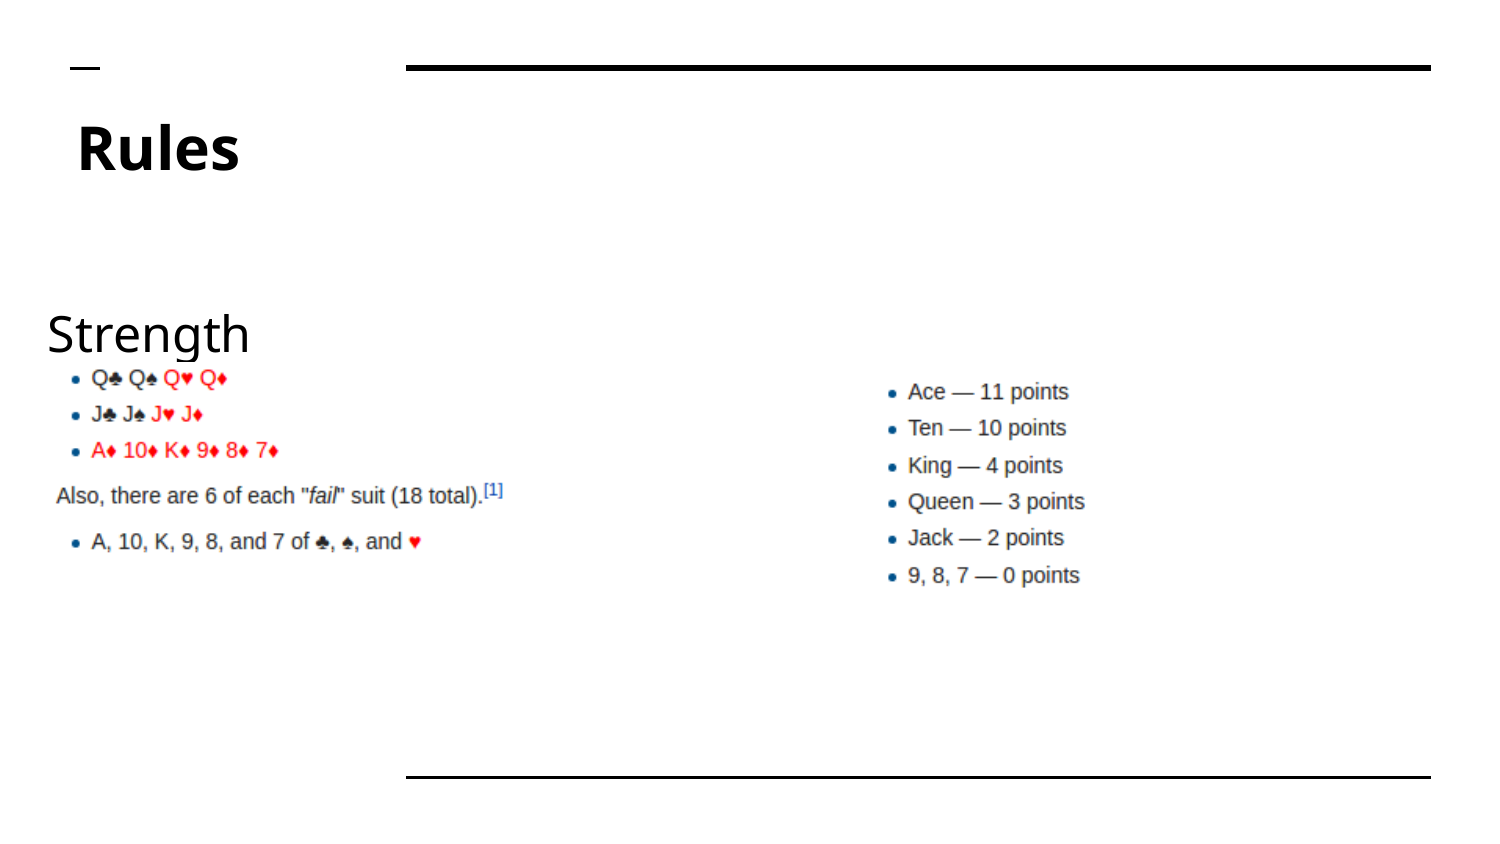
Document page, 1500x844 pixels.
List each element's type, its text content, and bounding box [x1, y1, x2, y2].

picture [32, 362, 548, 573]
list Strength Points [32, 277, 1432, 800]
picture [862, 362, 1121, 603]
title Rules [60, 93, 1432, 200]
